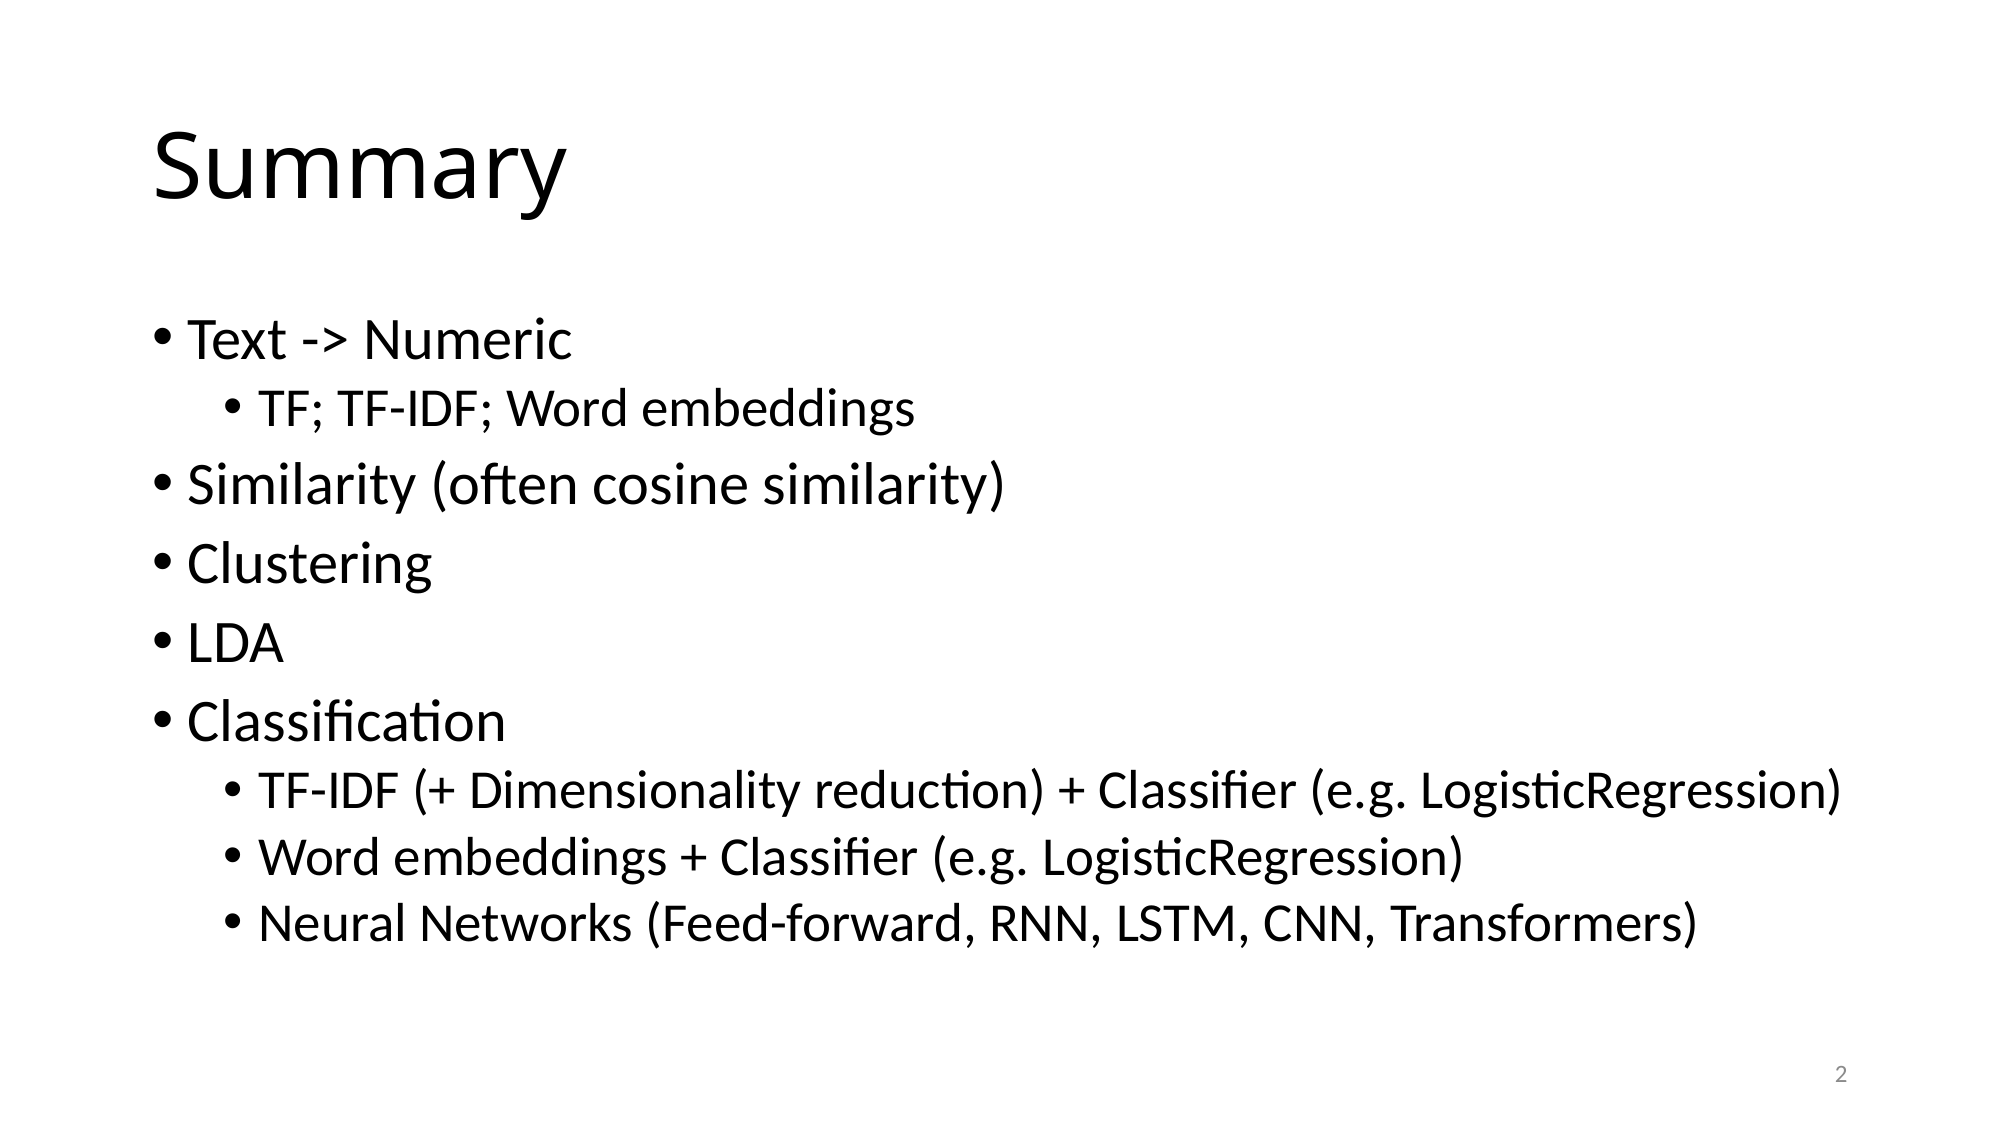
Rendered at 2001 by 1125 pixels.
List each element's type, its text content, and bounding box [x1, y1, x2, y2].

list Text -> Numeric TF; TF-IDF; Word embeddings Similarity (often cosine similarity) Clustering LDA Classification TF-IDF (+ Dimensionality reduction) + Classifier (e.g. LogisticRegression) Word embeddings + Classifier (e.g. LogisticRegression) Neural Networks (Feed-forward, RNN, LSTM, CNN, Transformers) [137, 299, 1863, 1014]
slide_number 2 [1412, 1042, 1863, 1103]
title Summary [137, 59, 1863, 278]
